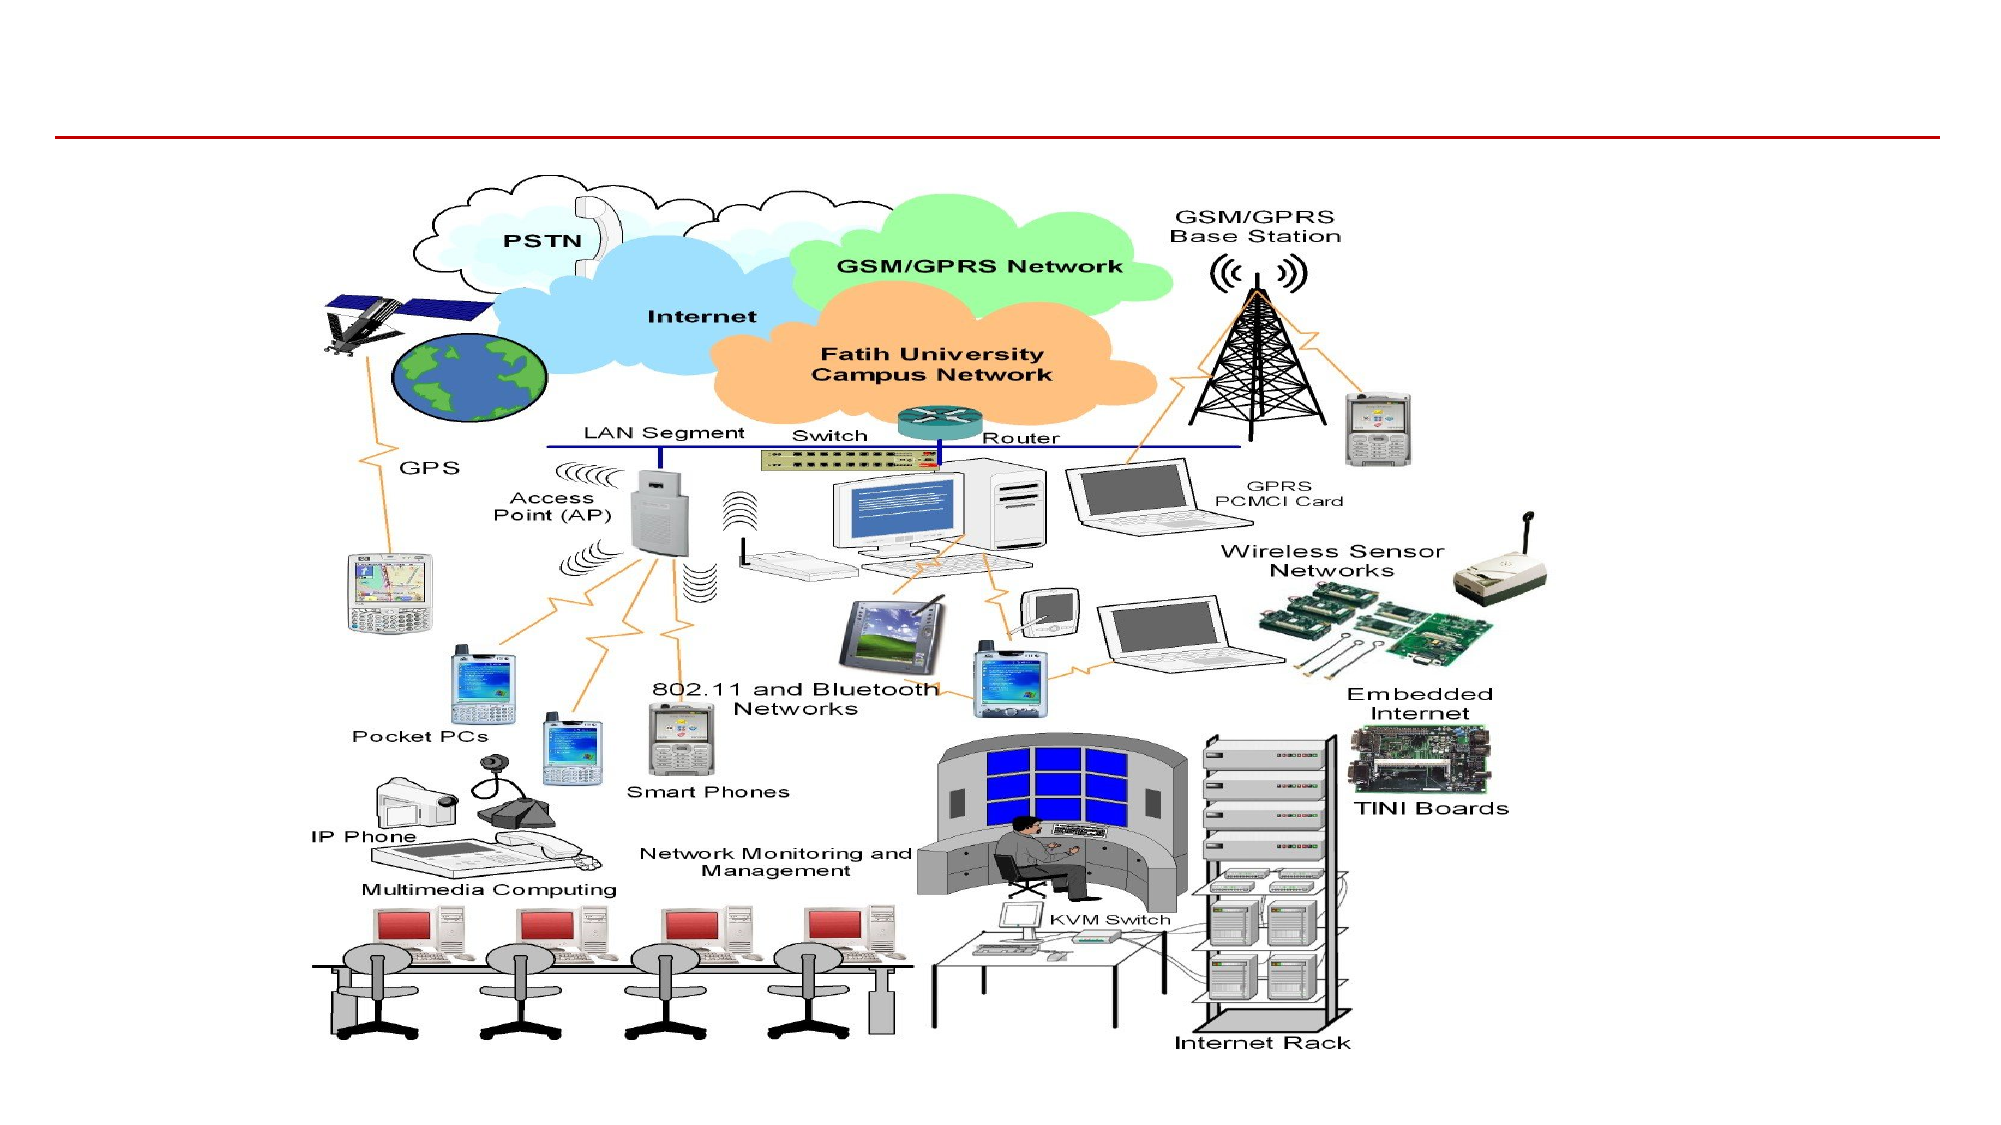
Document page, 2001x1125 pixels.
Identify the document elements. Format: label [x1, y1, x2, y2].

picture [309, 175, 1556, 1052]
